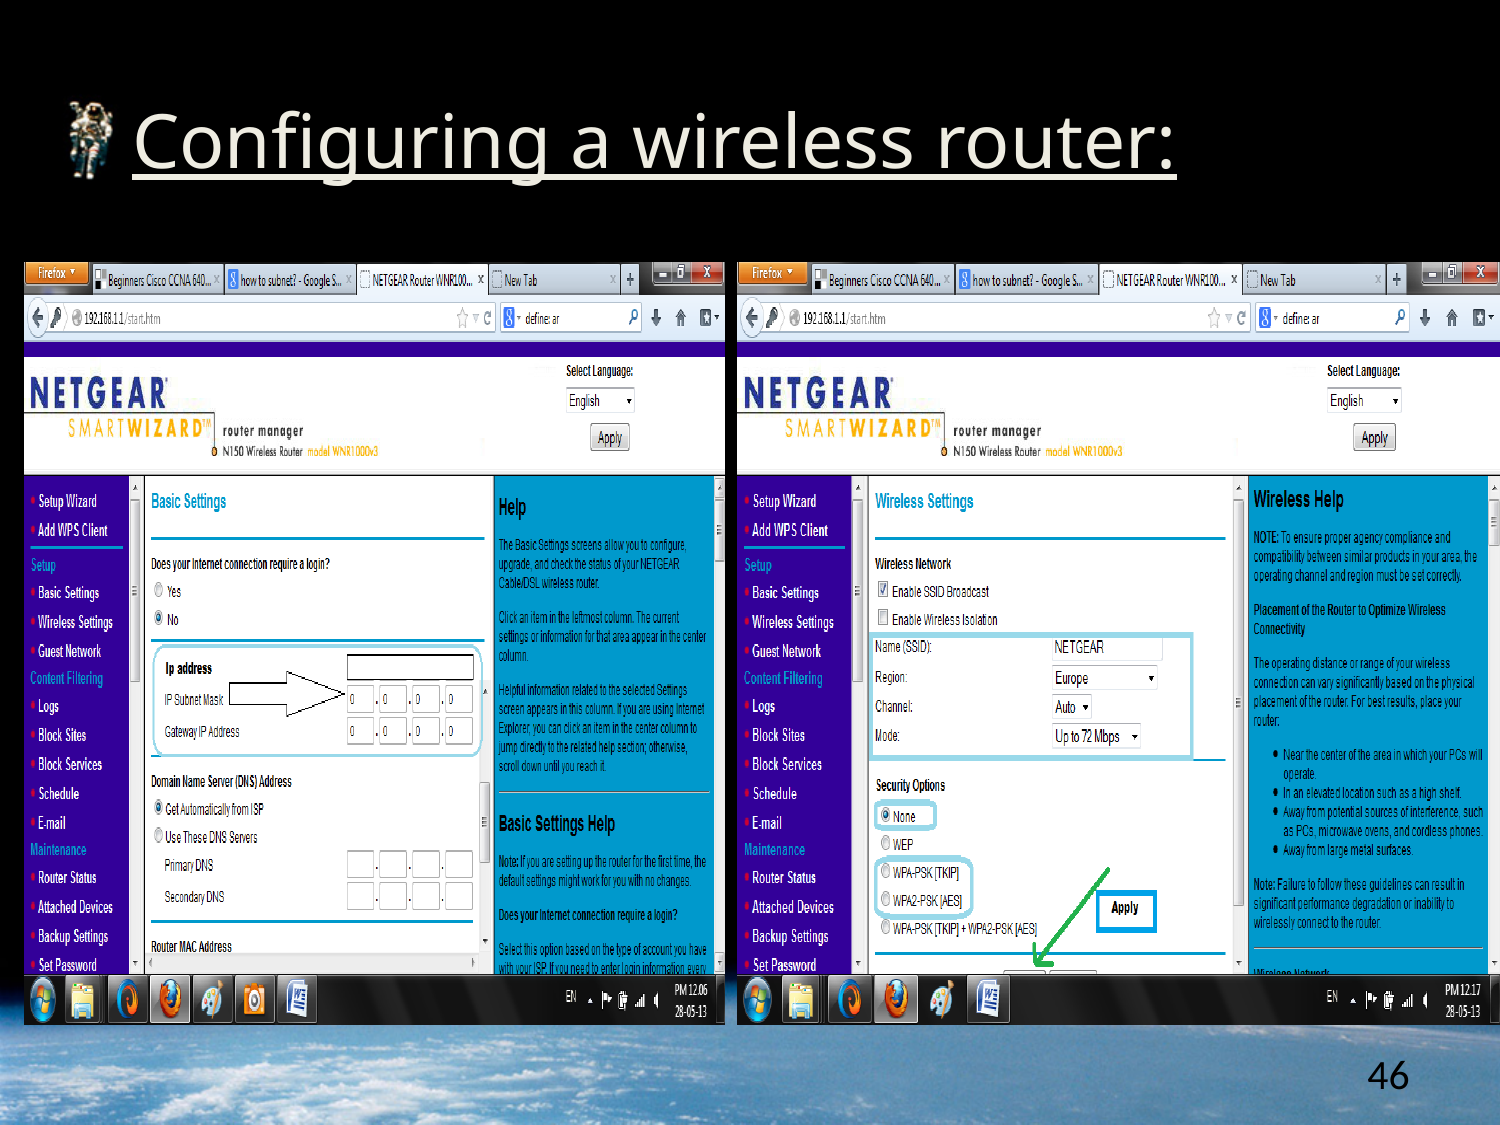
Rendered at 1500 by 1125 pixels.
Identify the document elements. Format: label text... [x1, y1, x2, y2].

title Configuring a wireless router: [117, 45, 1425, 233]
slide_number 46 [1074, 1042, 1425, 1103]
picture [0, 0, 1500, 1125]
